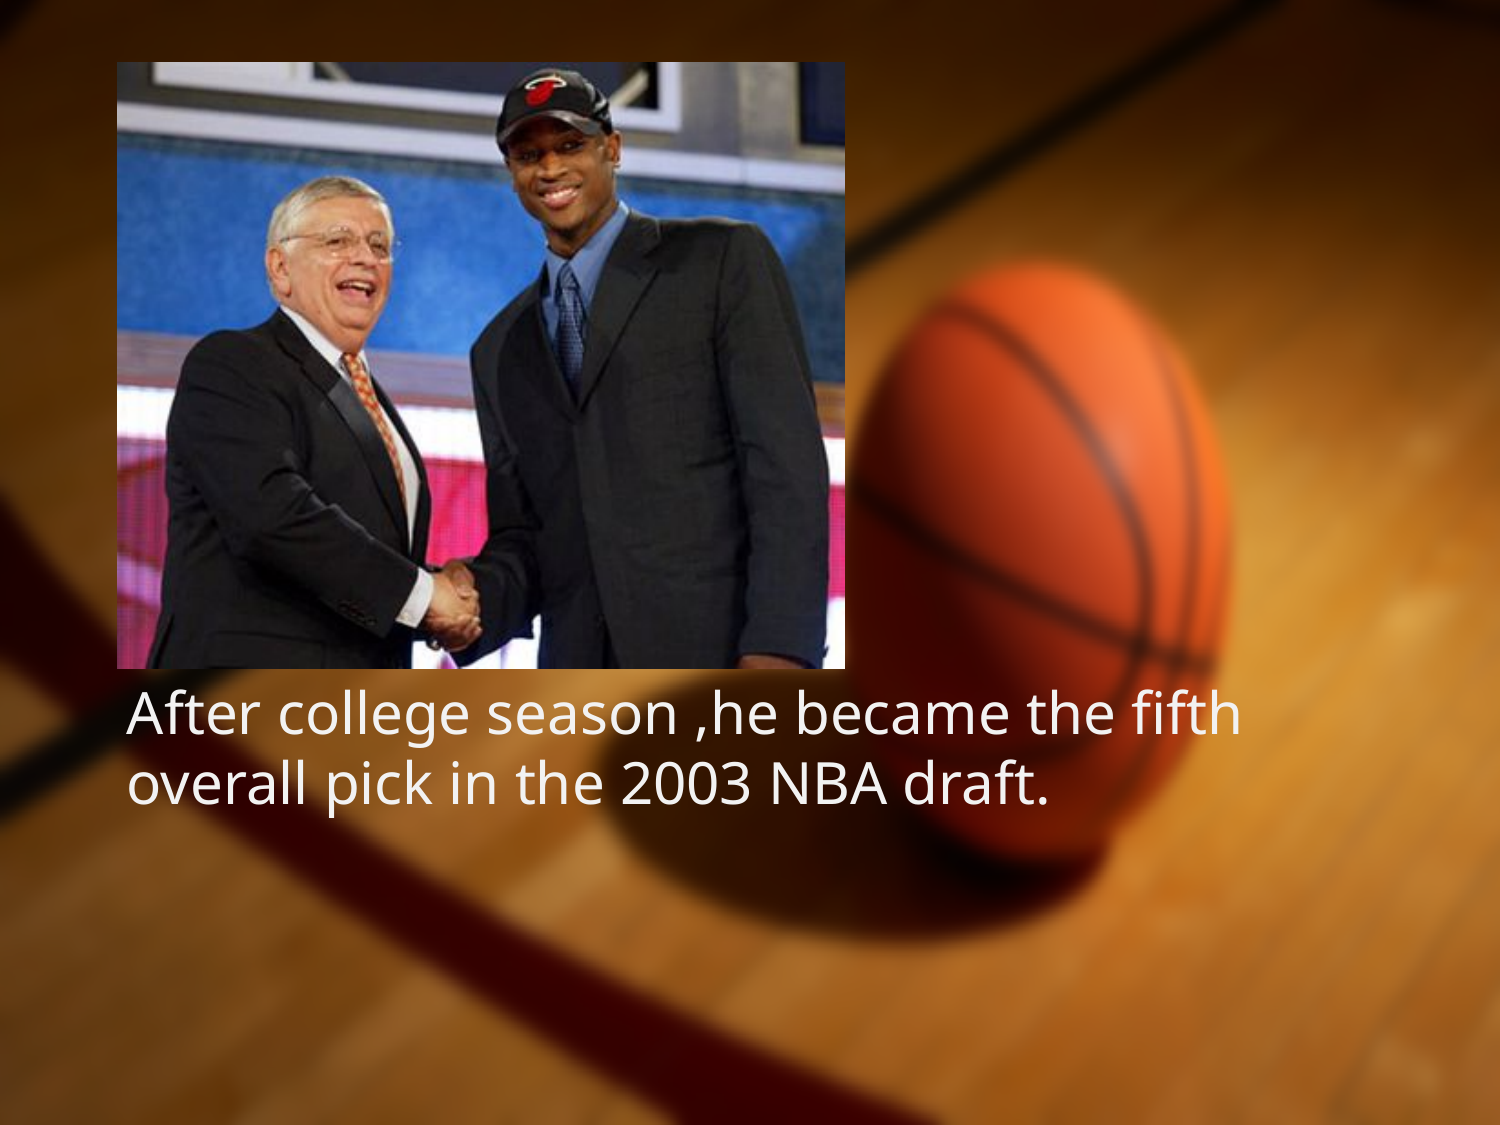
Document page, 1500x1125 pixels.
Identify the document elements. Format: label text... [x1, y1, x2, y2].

picture [0, 0, 1500, 1125]
text_box After college season ,he became the fifth overall pick in the 2003 NBA draft. [112, 668, 1382, 824]
